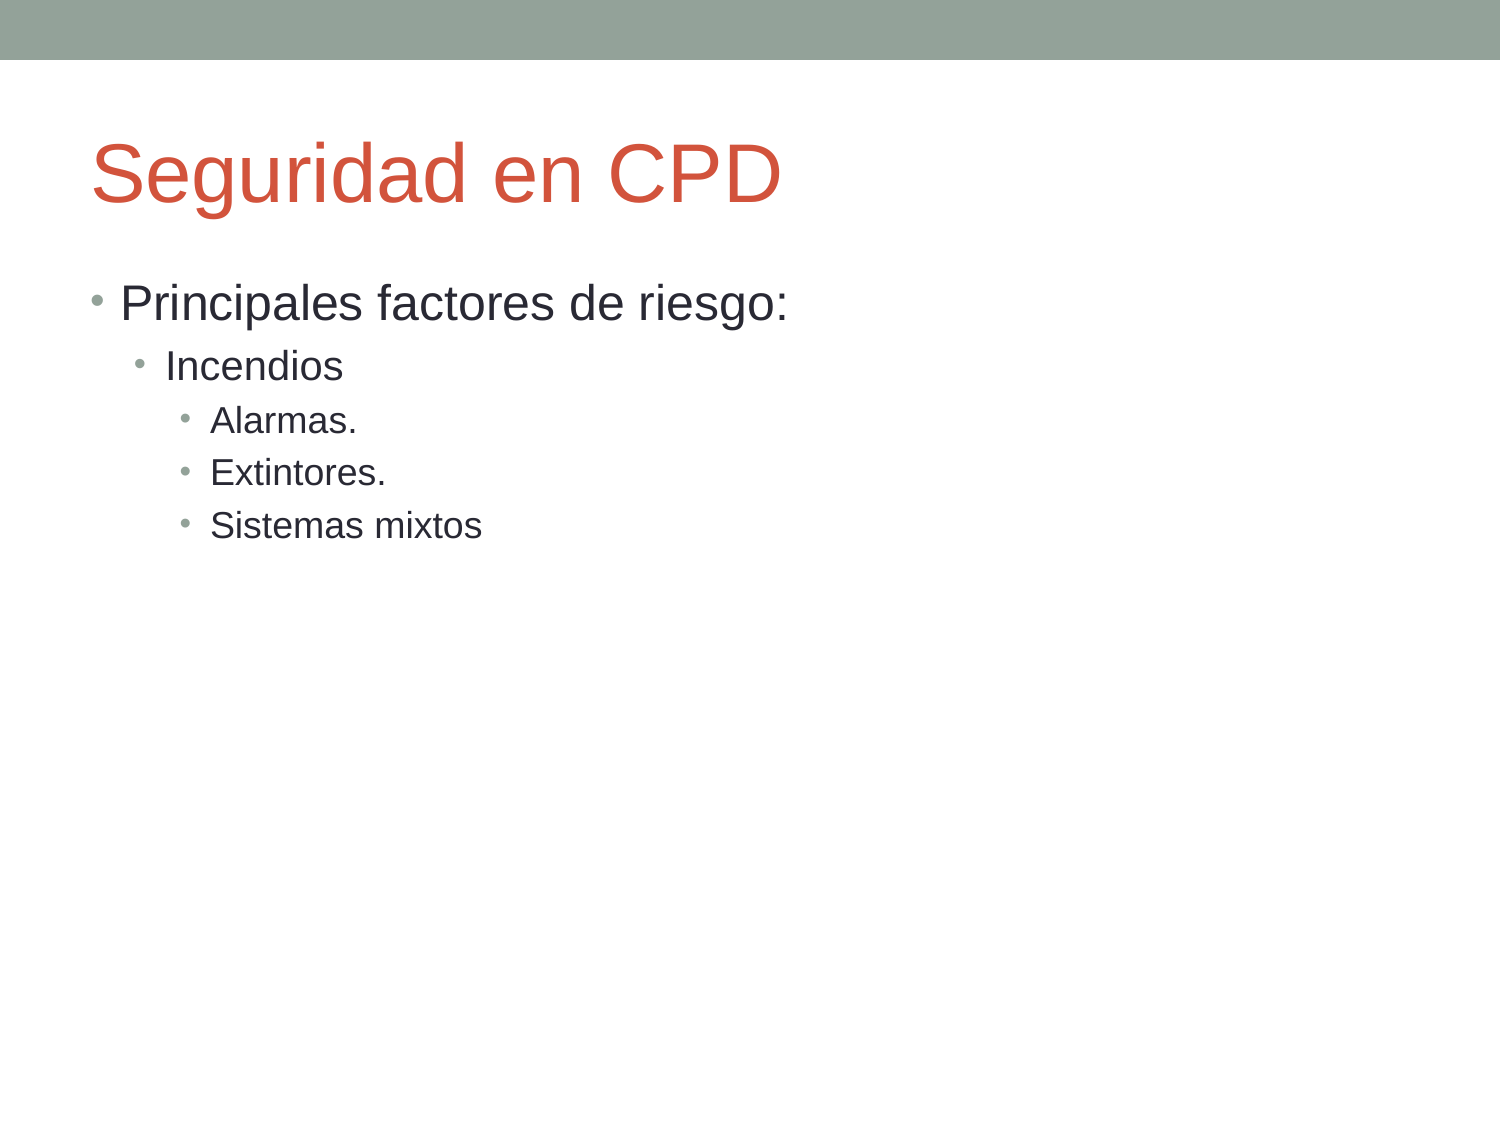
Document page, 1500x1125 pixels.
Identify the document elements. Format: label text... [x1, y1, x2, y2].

title Seguridad en CPD [75, 87, 1425, 250]
list Principales factores de riesgo: Incendios Alarmas. Extintores. Sistemas mixtos [75, 262, 1425, 1063]
